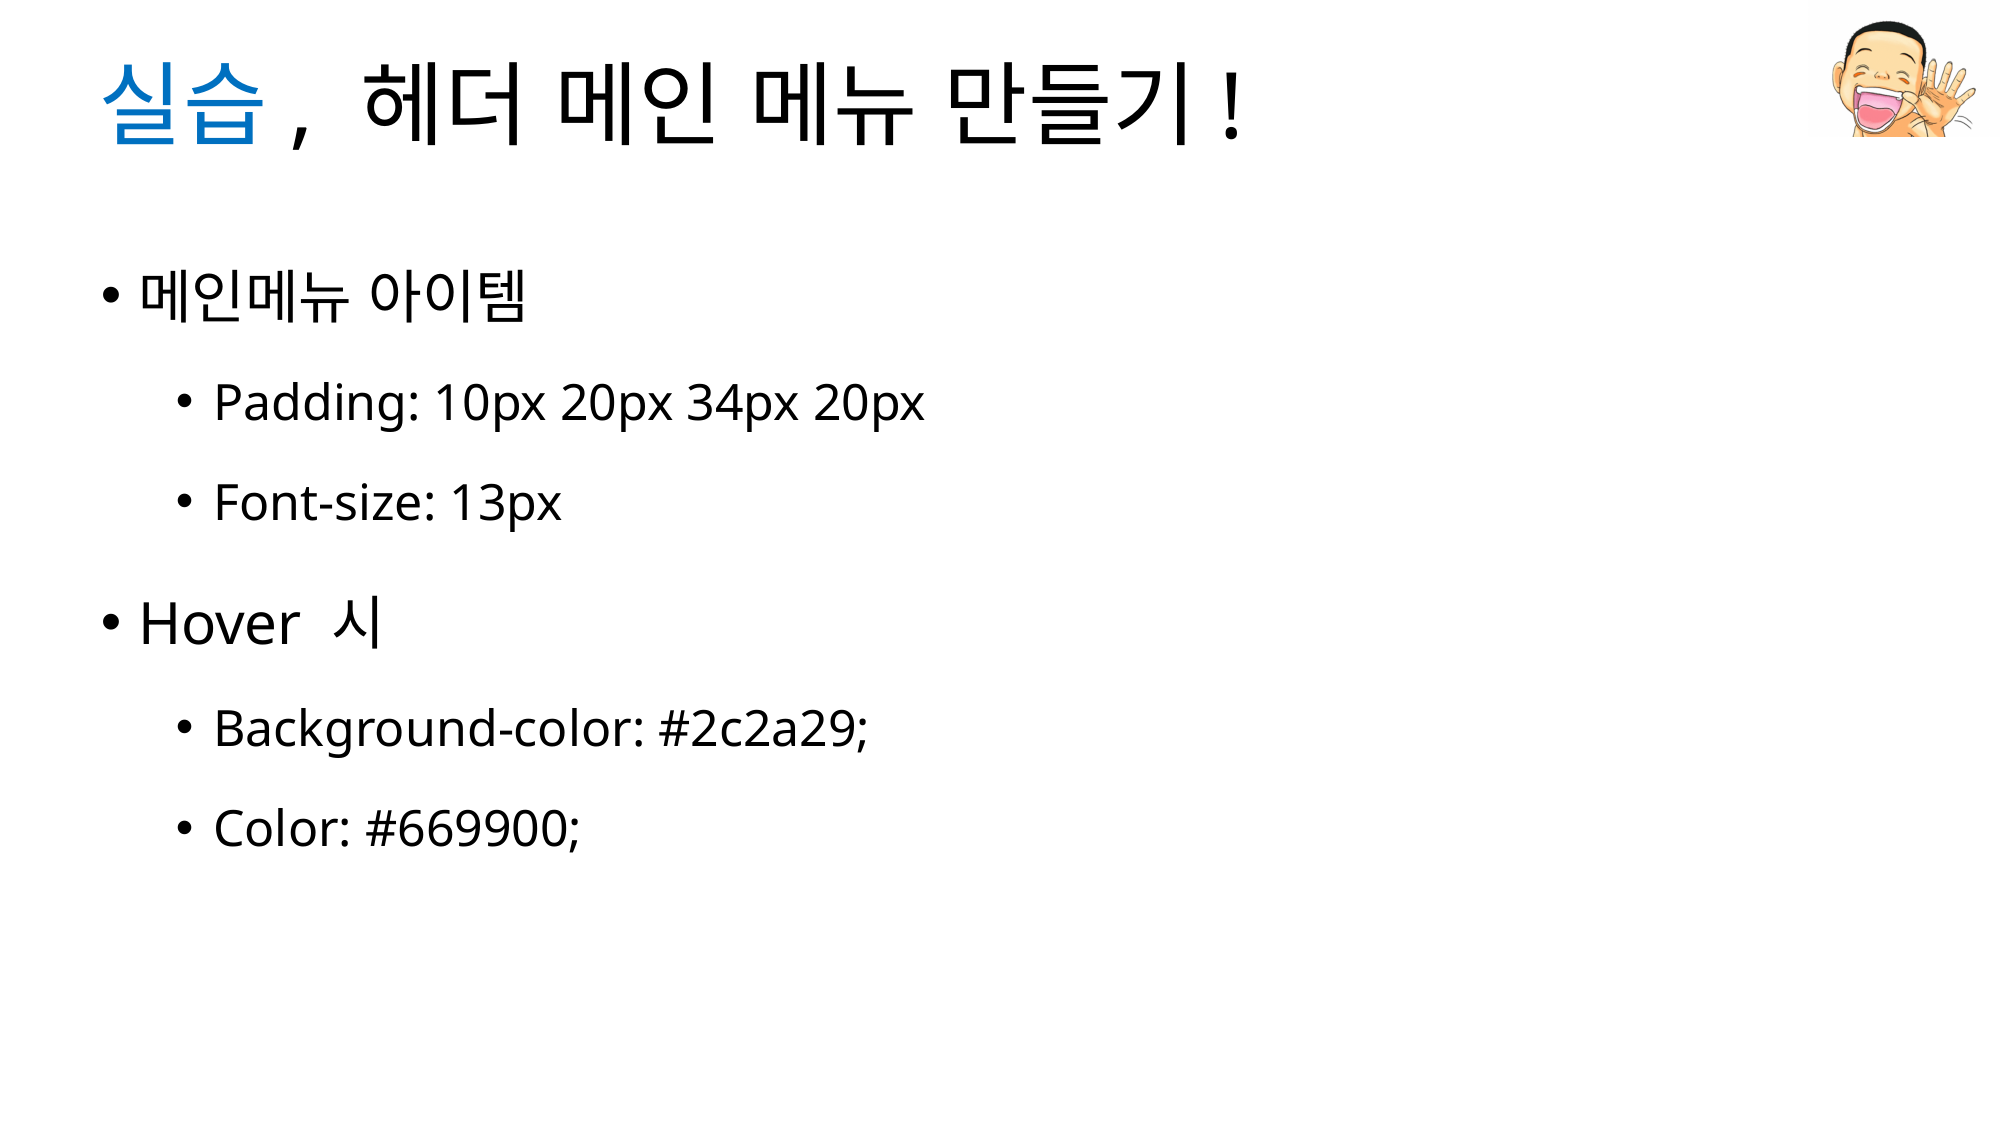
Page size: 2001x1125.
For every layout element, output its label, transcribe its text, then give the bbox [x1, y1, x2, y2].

picture [1931, 0, 2000, 137]
list 메인메뉴 아이템 Padding: 10px 20px 34px 20px Font-size: 13px Hover 시 Background-color: #2c2a29; Color: #669900; [85, 217, 1863, 1077]
title 실습, 헤더 메인 메뉴 만들기! [83, 0, 1931, 218]
